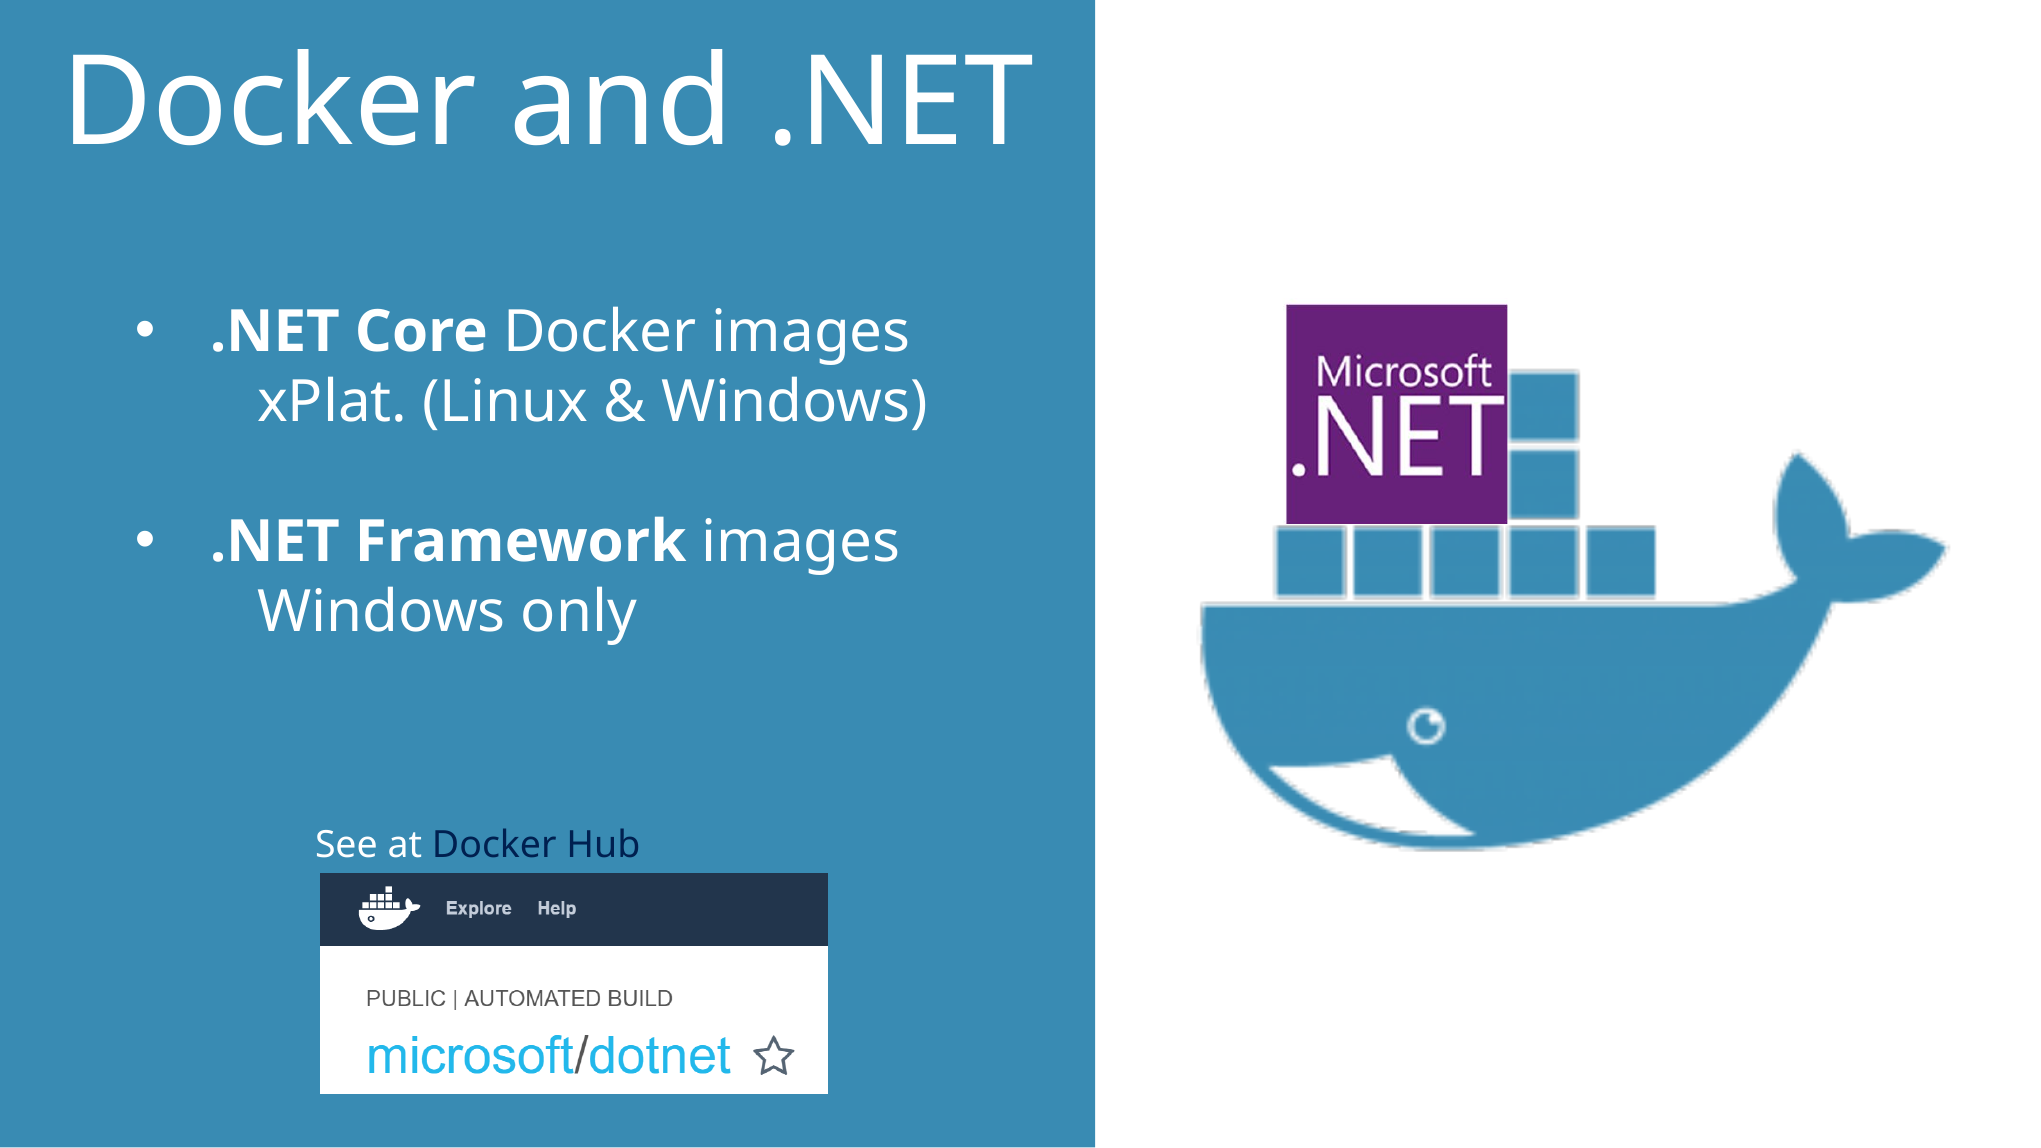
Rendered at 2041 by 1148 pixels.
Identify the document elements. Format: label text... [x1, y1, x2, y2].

picture [1194, 233, 1958, 997]
text_box Docker and .NET [10, 12, 1085, 178]
text_box [0, 0, 1096, 1148]
text_box .NET Core Docker images xPlat. (Linux & Windows) .NET Framework images Windows only [120, 285, 1045, 721]
picture [319, 873, 829, 1095]
text_box See at Docker Hub [300, 813, 656, 879]
